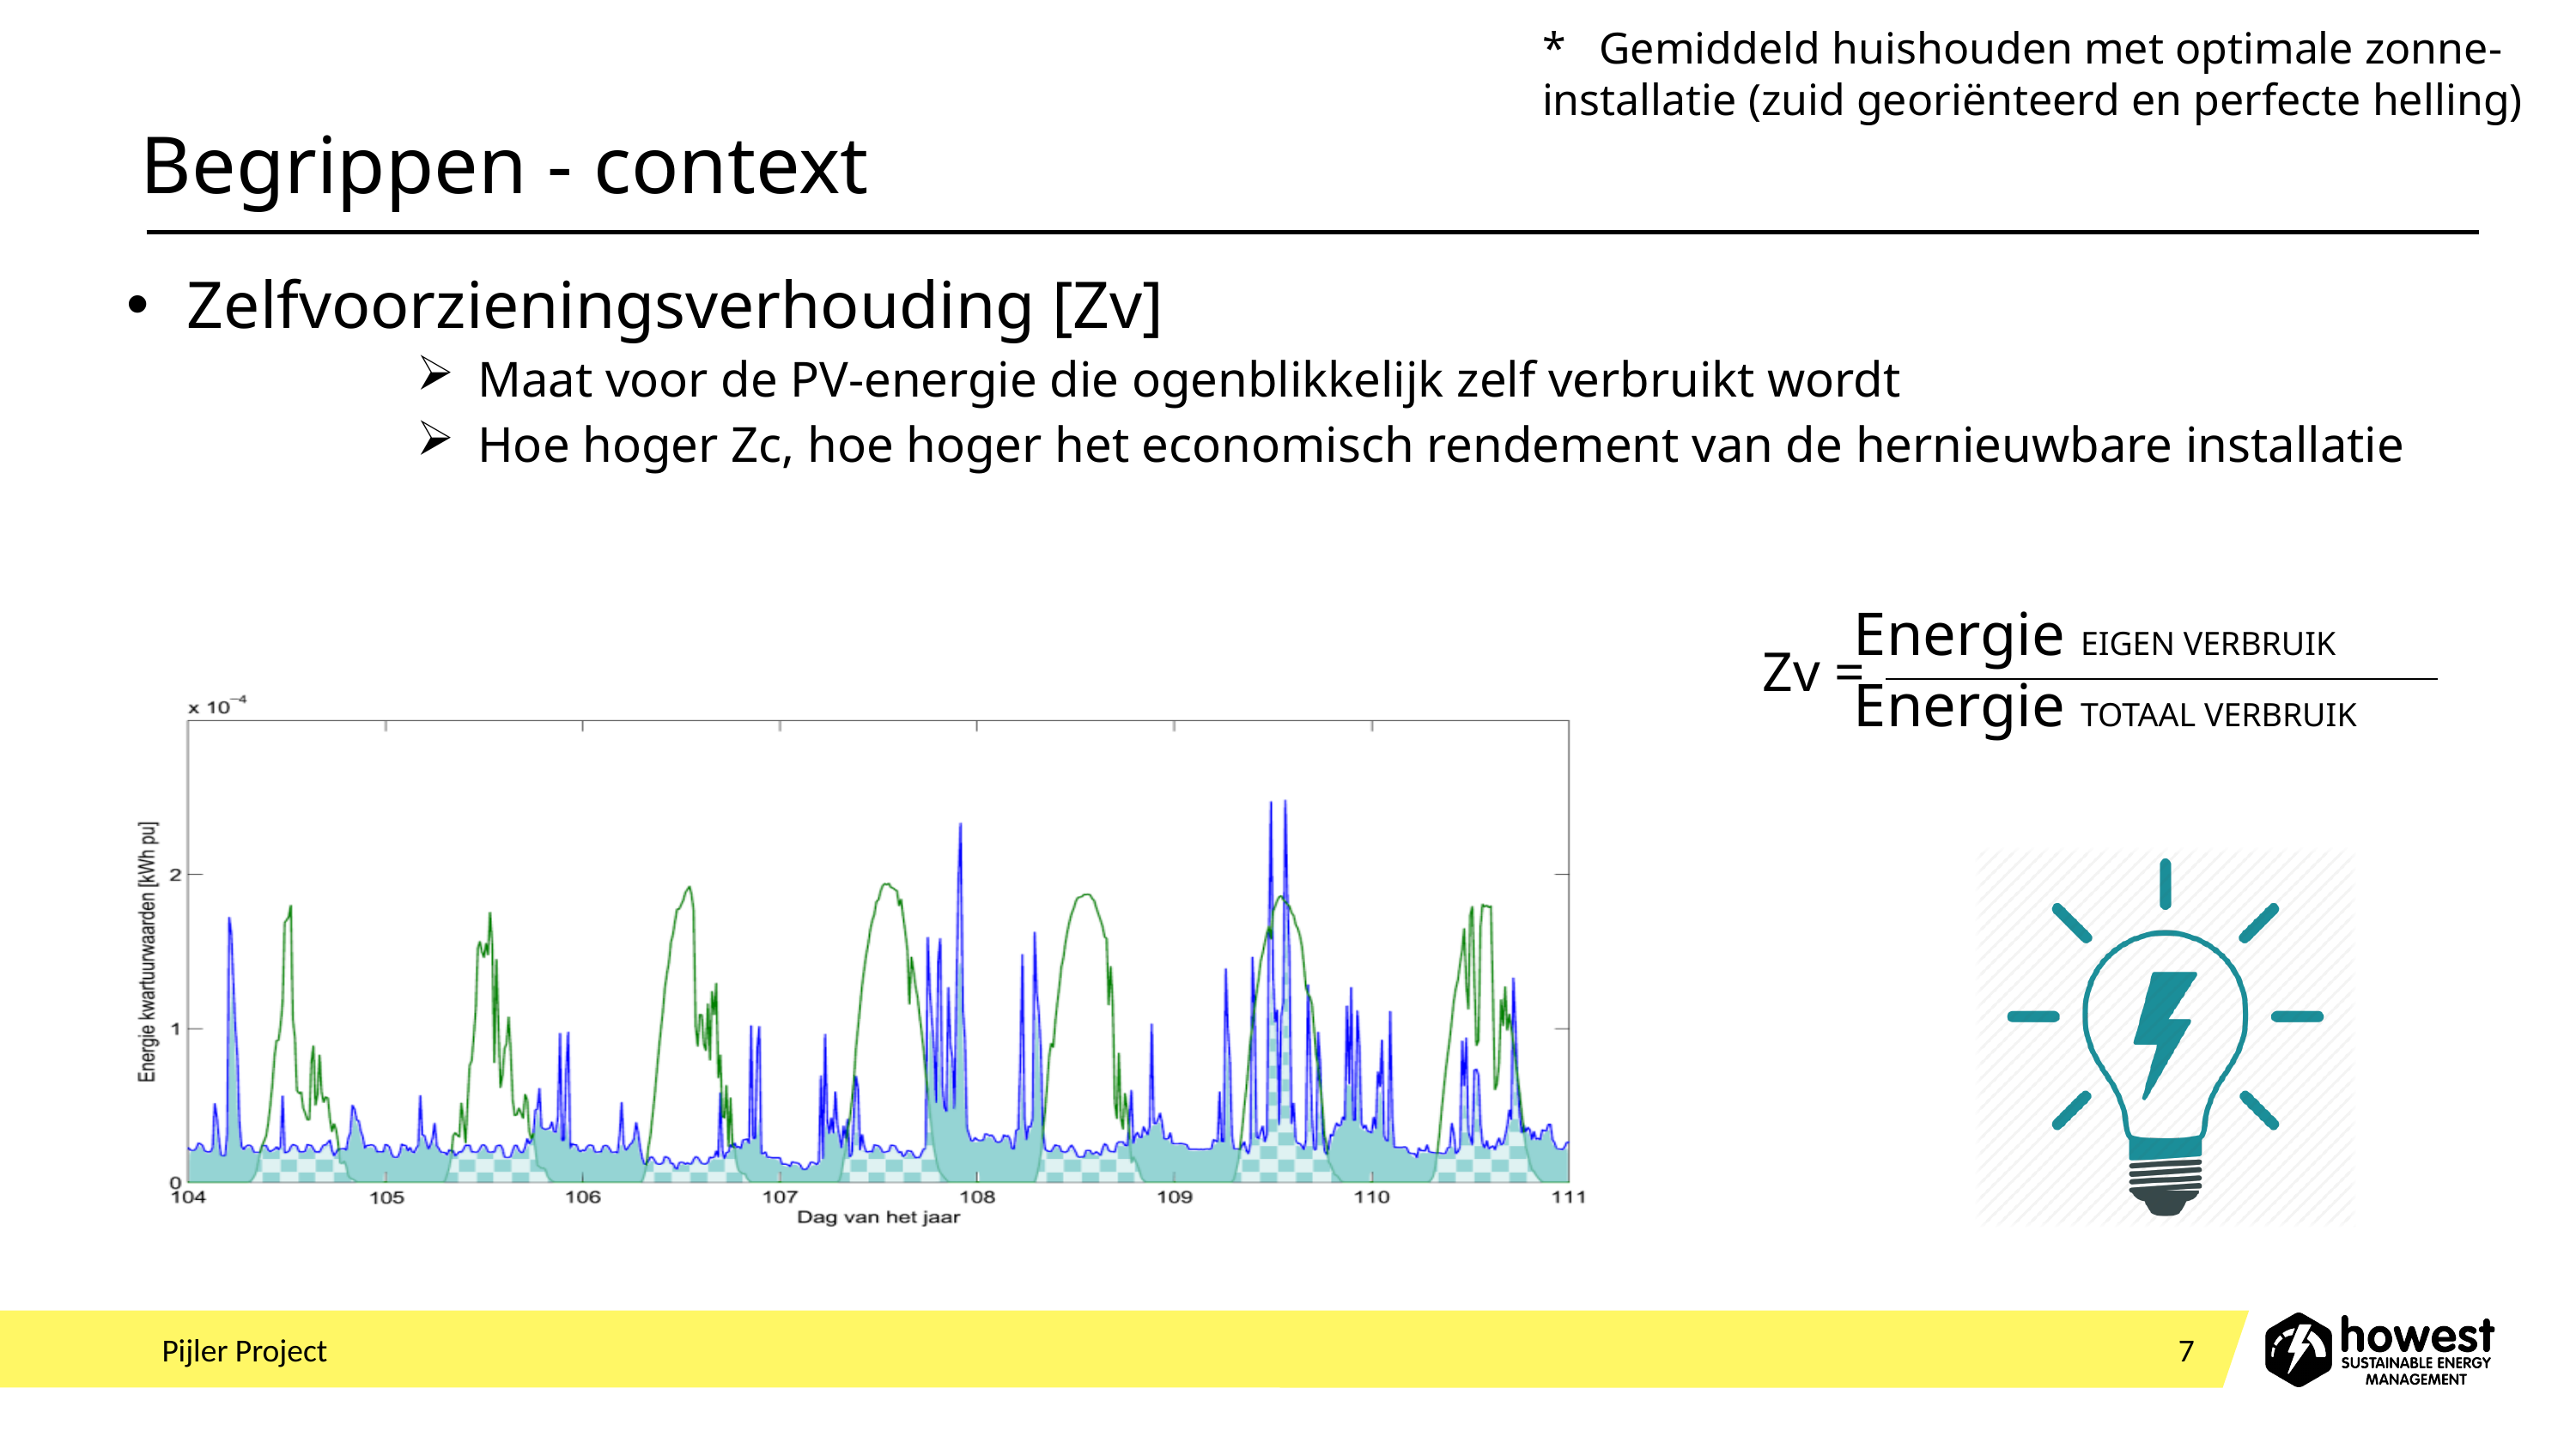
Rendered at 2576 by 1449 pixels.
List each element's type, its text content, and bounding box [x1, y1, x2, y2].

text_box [1748, 590, 2506, 747]
picture [113, 679, 1606, 1242]
text_box Zelfvoorzieningsverhouding [Zv] Maat voor de PV-energie die ogenblikkelijk zelf verbruikt wordt Hoe hoger Zc, hoe hoger het economisch rendement van de hernieuwbare installatie [113, 265, 2481, 1293]
picture [1974, 846, 2356, 1228]
picture [2265, 1313, 2495, 1387]
slide_number 7 [1676, 1310, 2208, 1388]
title Begrippen - context [140, 124, 2476, 215]
slide_number Pijler Project [149, 1310, 729, 1388]
text_box * Gemiddeld huishouden met optimale zonne-installatie (zuid georiënteerd en perfecte helling) [1529, 14, 2576, 130]
